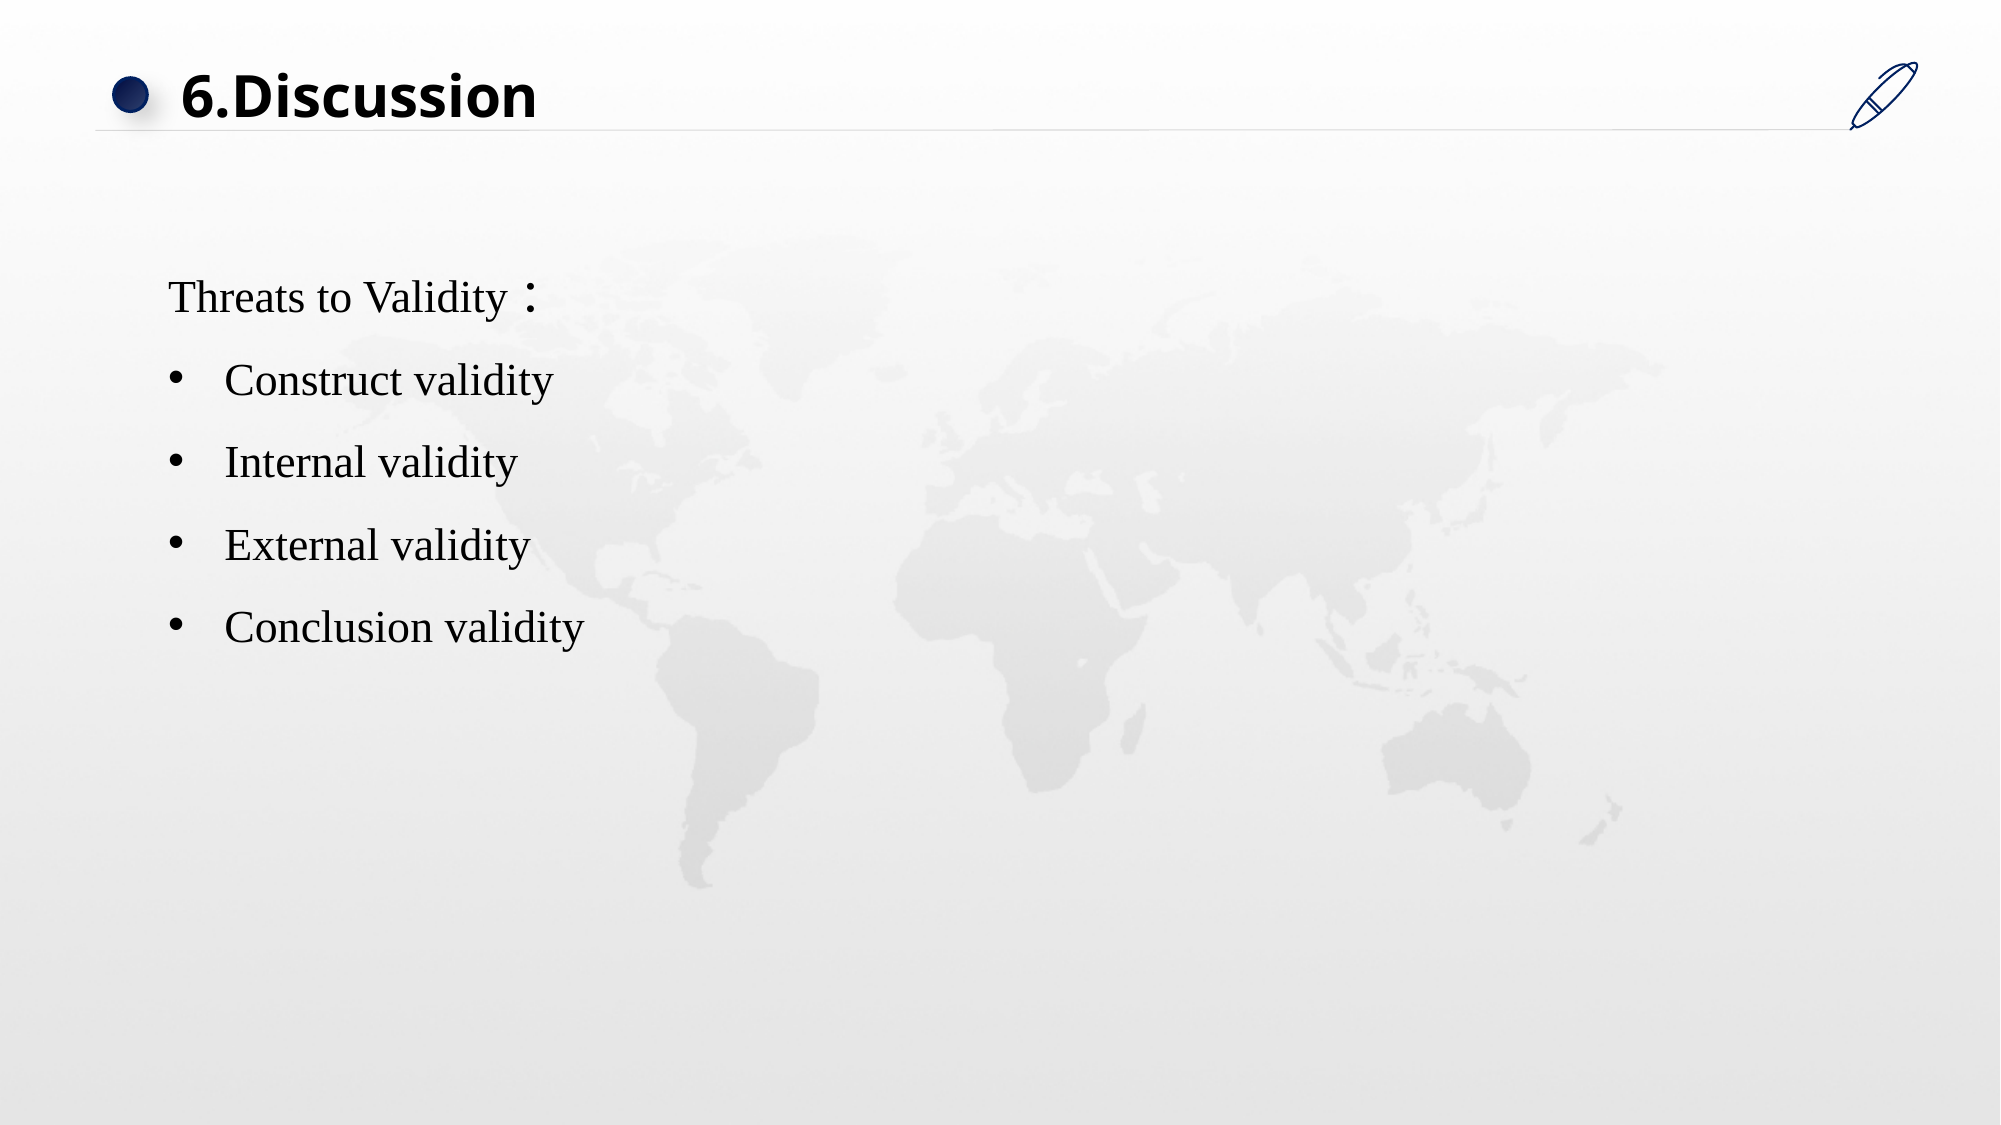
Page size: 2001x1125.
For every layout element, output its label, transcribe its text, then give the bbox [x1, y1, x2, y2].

text_box Threats to Validity： Construct validity Internal validity External validity Conclusion validity [153, 232, 1896, 742]
picture [0, 0, 2001, 1125]
text_box 6.Discussion [157, 131, 555, 137]
text_box [1851, 62, 1918, 130]
text_box [112, 76, 149, 113]
text_box 6.Discussion [157, 51, 555, 129]
